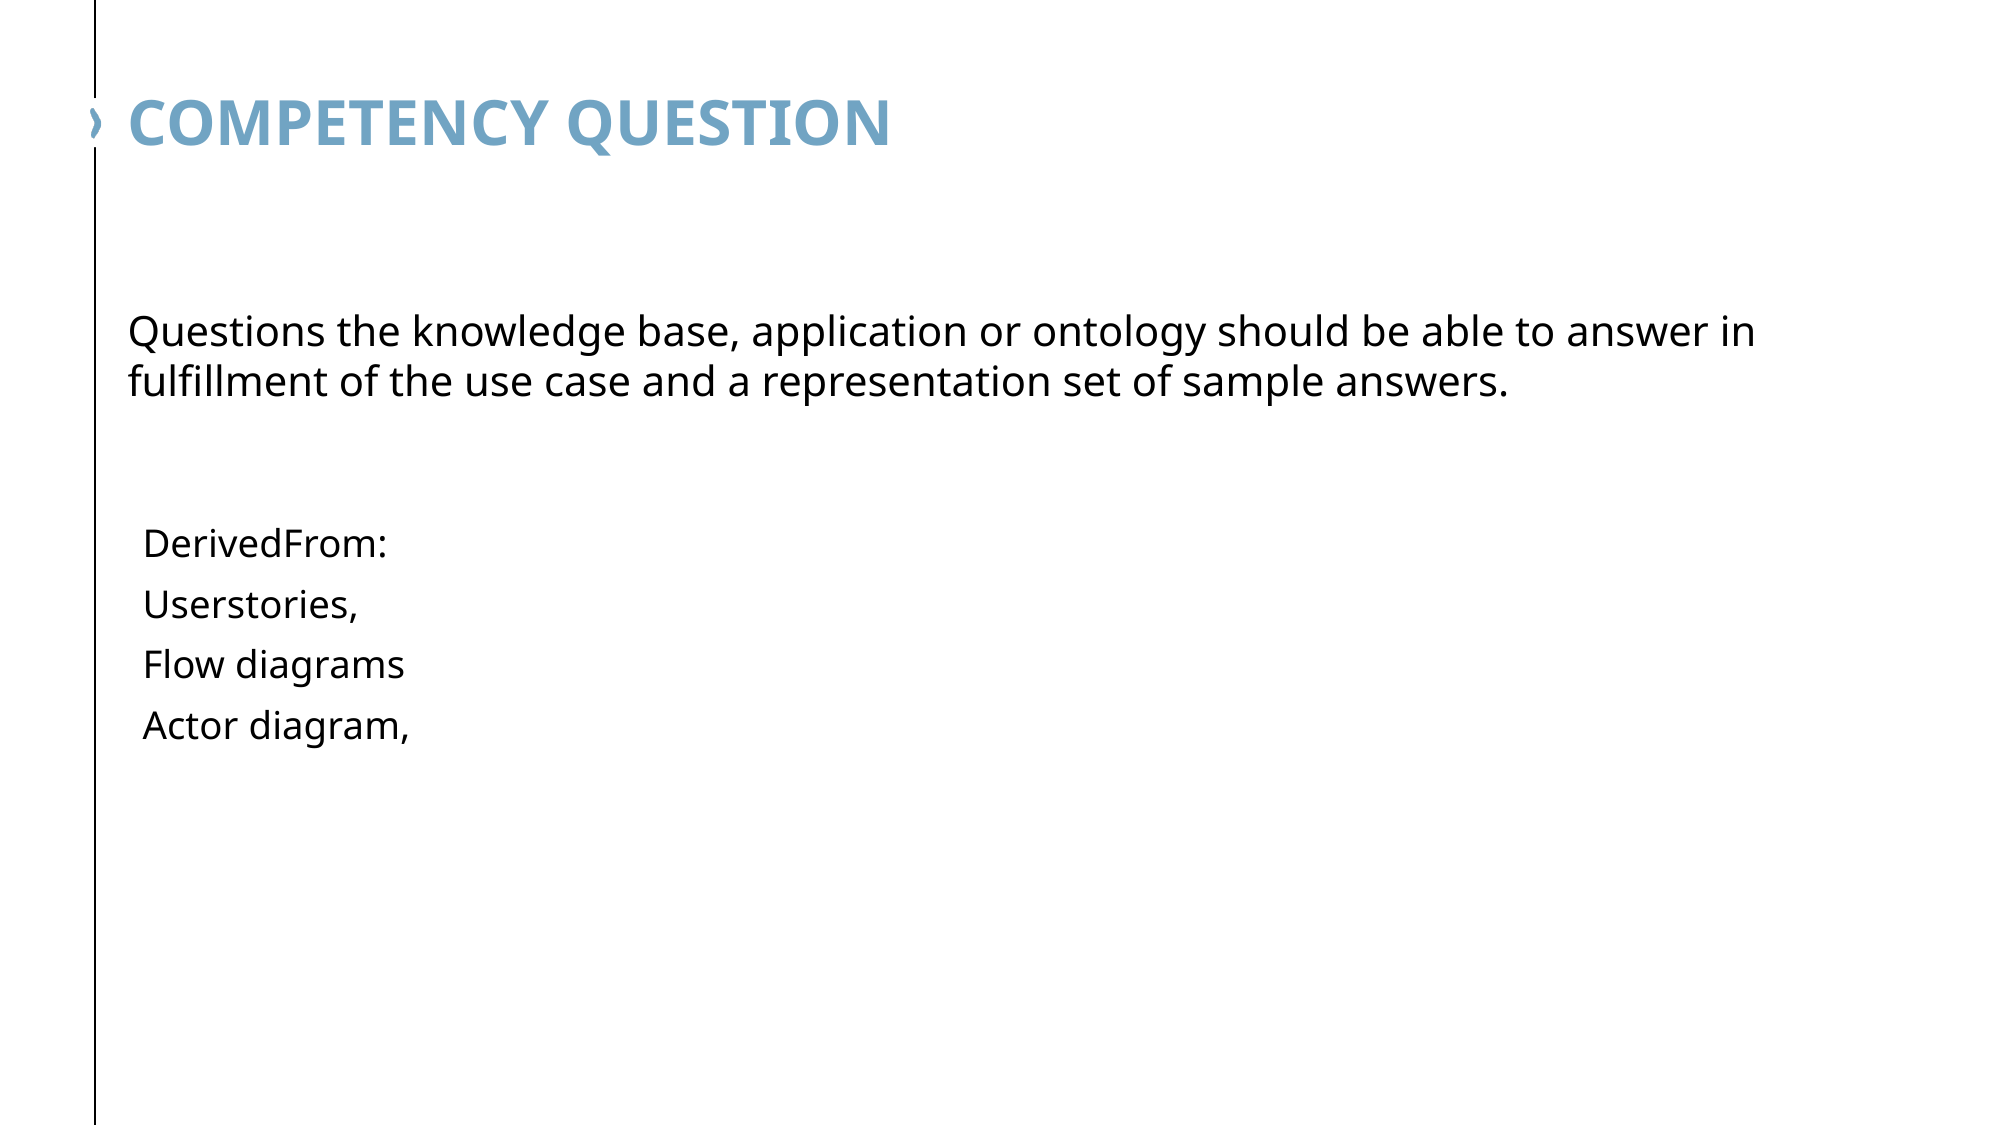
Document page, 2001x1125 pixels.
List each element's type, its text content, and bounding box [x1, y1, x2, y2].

title Competency Question [127, 101, 1904, 146]
text_box DerivedFrom: Userstories, Flow diagrams Actor diagram, [127, 516, 1853, 757]
picture [88, 106, 102, 140]
list Questions the knowledge base, application or ontology should be able to answer in fulfillment of the use case and a representation set of sample answers. [127, 304, 1904, 1033]
